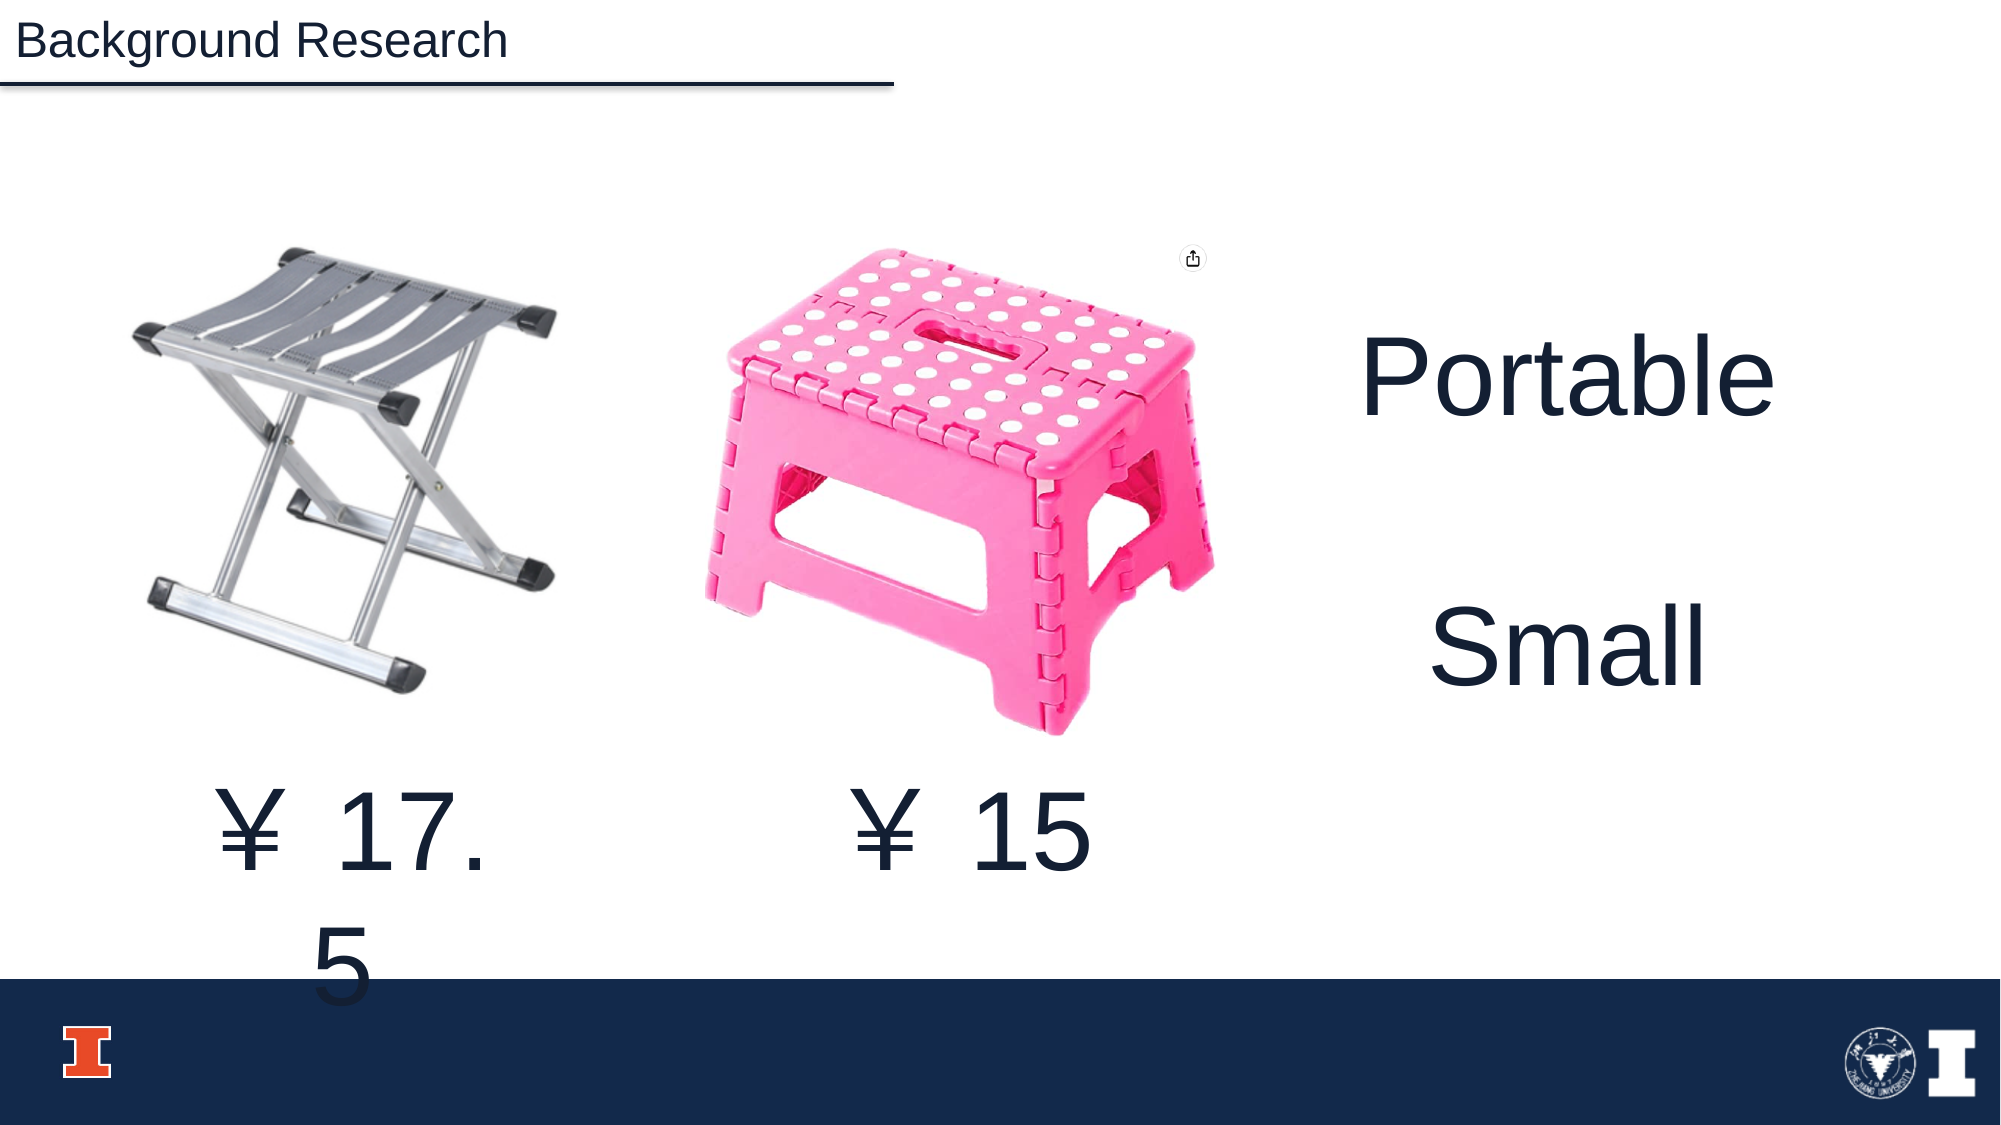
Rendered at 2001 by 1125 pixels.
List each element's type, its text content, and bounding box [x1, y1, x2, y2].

text_box ￥15 [814, 749, 1110, 900]
picture [0, 0, 2001, 1125]
text_box ￥17.5 [154, 749, 531, 1035]
text_box Background Research [0, 0, 686, 75]
text_box Portable Small [1311, 295, 1826, 716]
